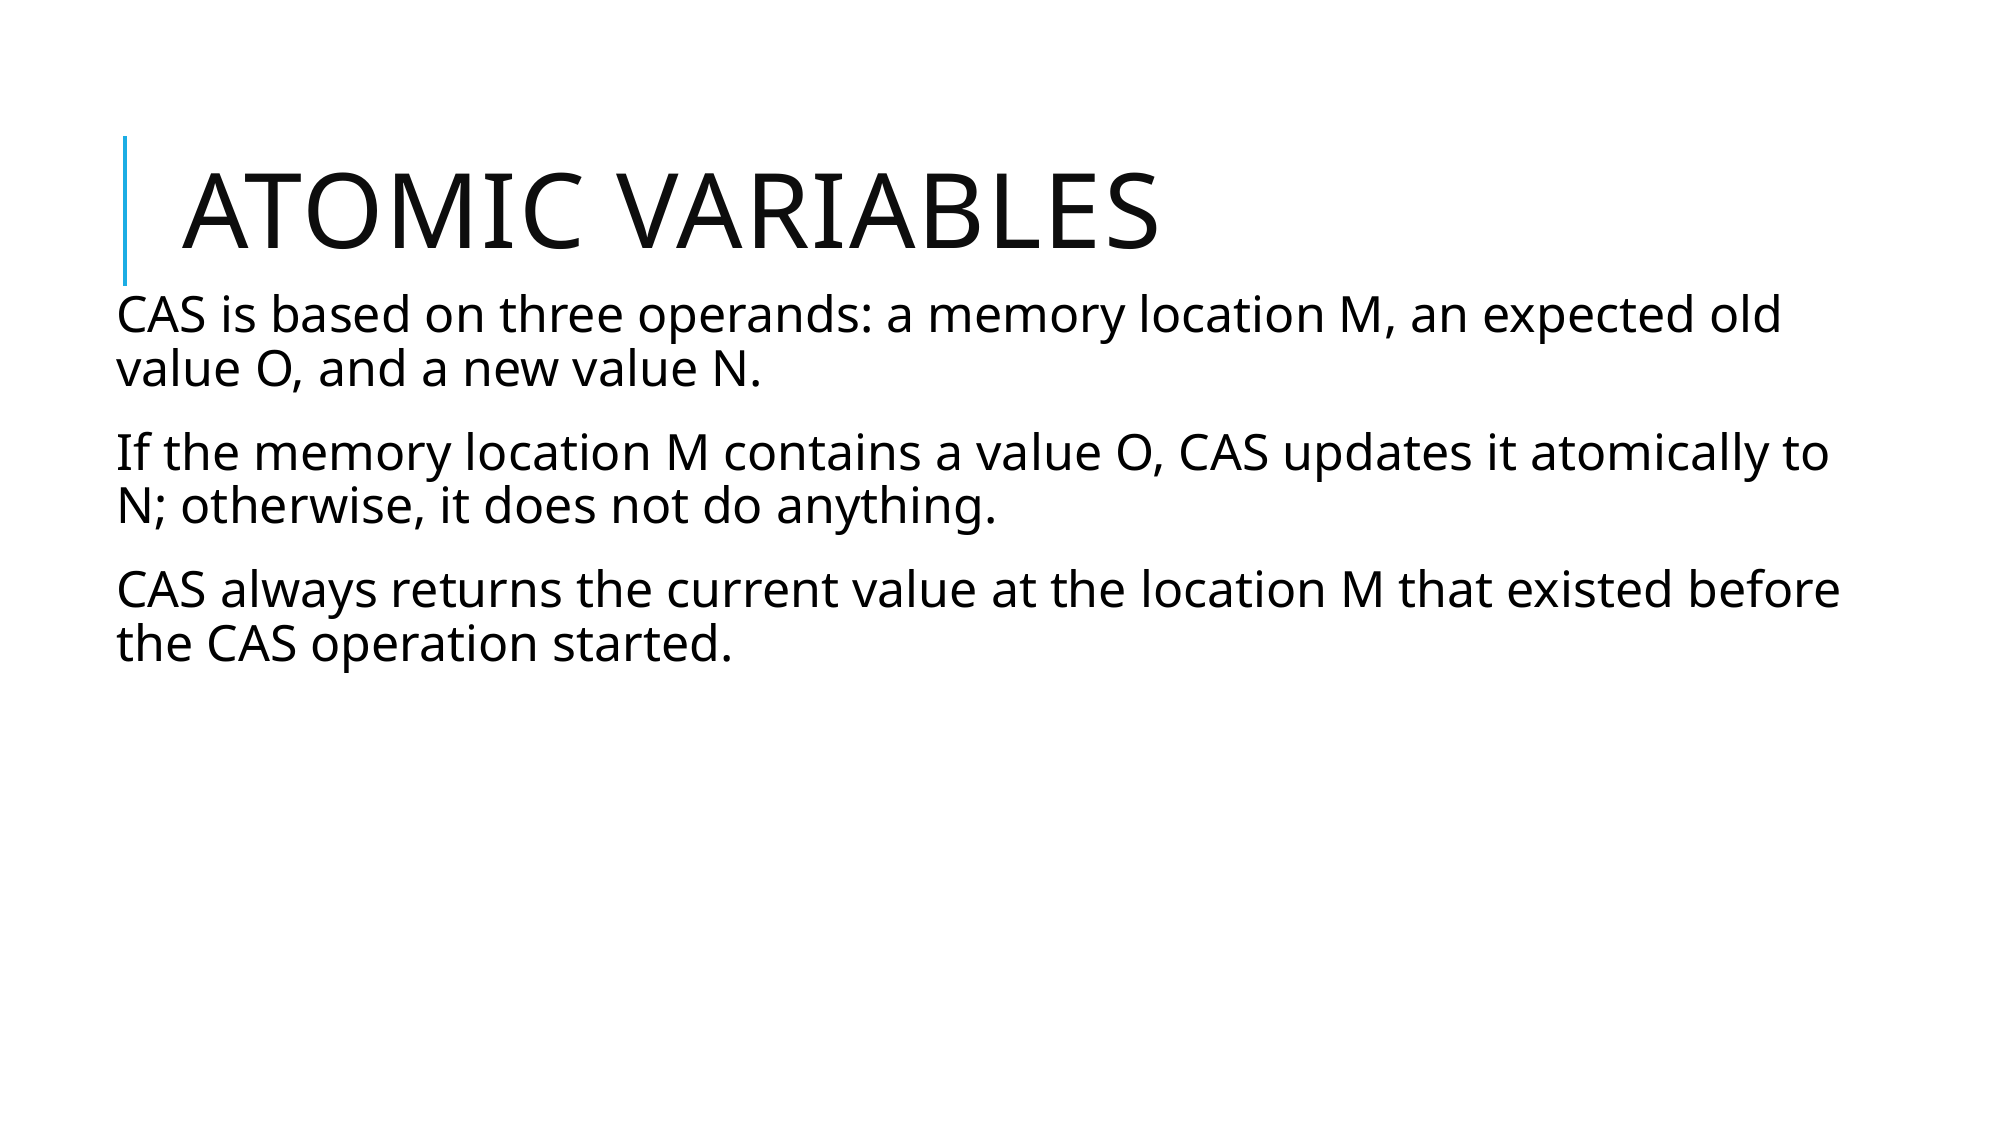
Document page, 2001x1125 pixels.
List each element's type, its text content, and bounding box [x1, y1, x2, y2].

title Atomic Variables [168, 96, 1763, 282]
list CAS is based on three operands: a memory location M, an expected old value O, and a new value N. If the memory location M contains a value O, CAS updates it atomically to N; otherwise, it does not do anything. CAS always returns the current value at the location M that existed before the CAS operation started. [94, 282, 1901, 1086]
